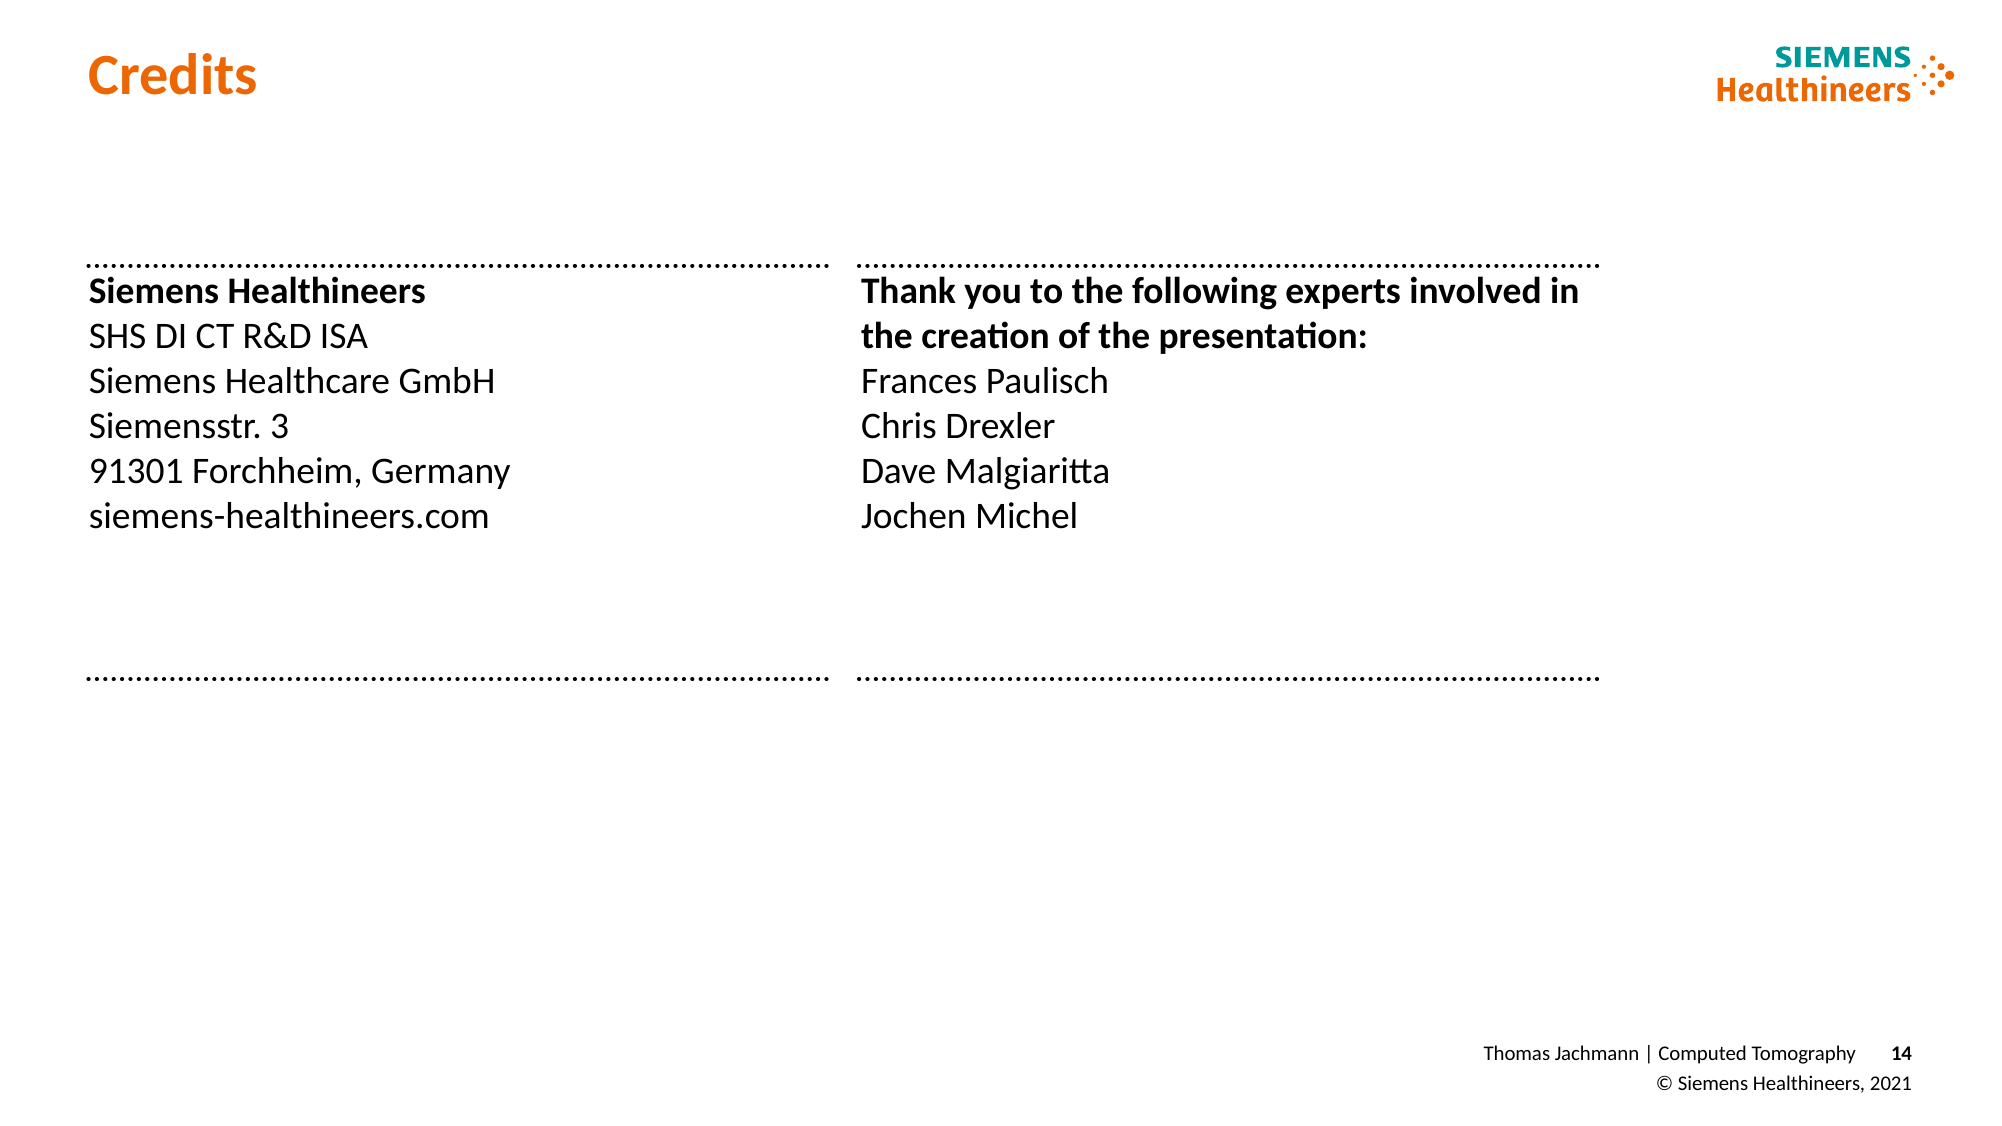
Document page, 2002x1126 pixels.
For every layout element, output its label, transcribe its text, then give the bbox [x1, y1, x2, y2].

title Credits [88, 36, 1170, 173]
text_box Thomas Jachmann | Computed Tomography [1321, 1039, 1856, 1064]
list Thank you to the following experts involved in the creation of the presentation: Frances Paulisch Chris Drexler Dave Malgiaritta Jochen Michel [861, 265, 1604, 680]
list Siemens Healthineers SHS DI CT R&D ISA Siemens Healthcare GmbH Siemensstr. 3 91301 Forchheim, Germany siemens-healthineers.com [88, 265, 832, 680]
